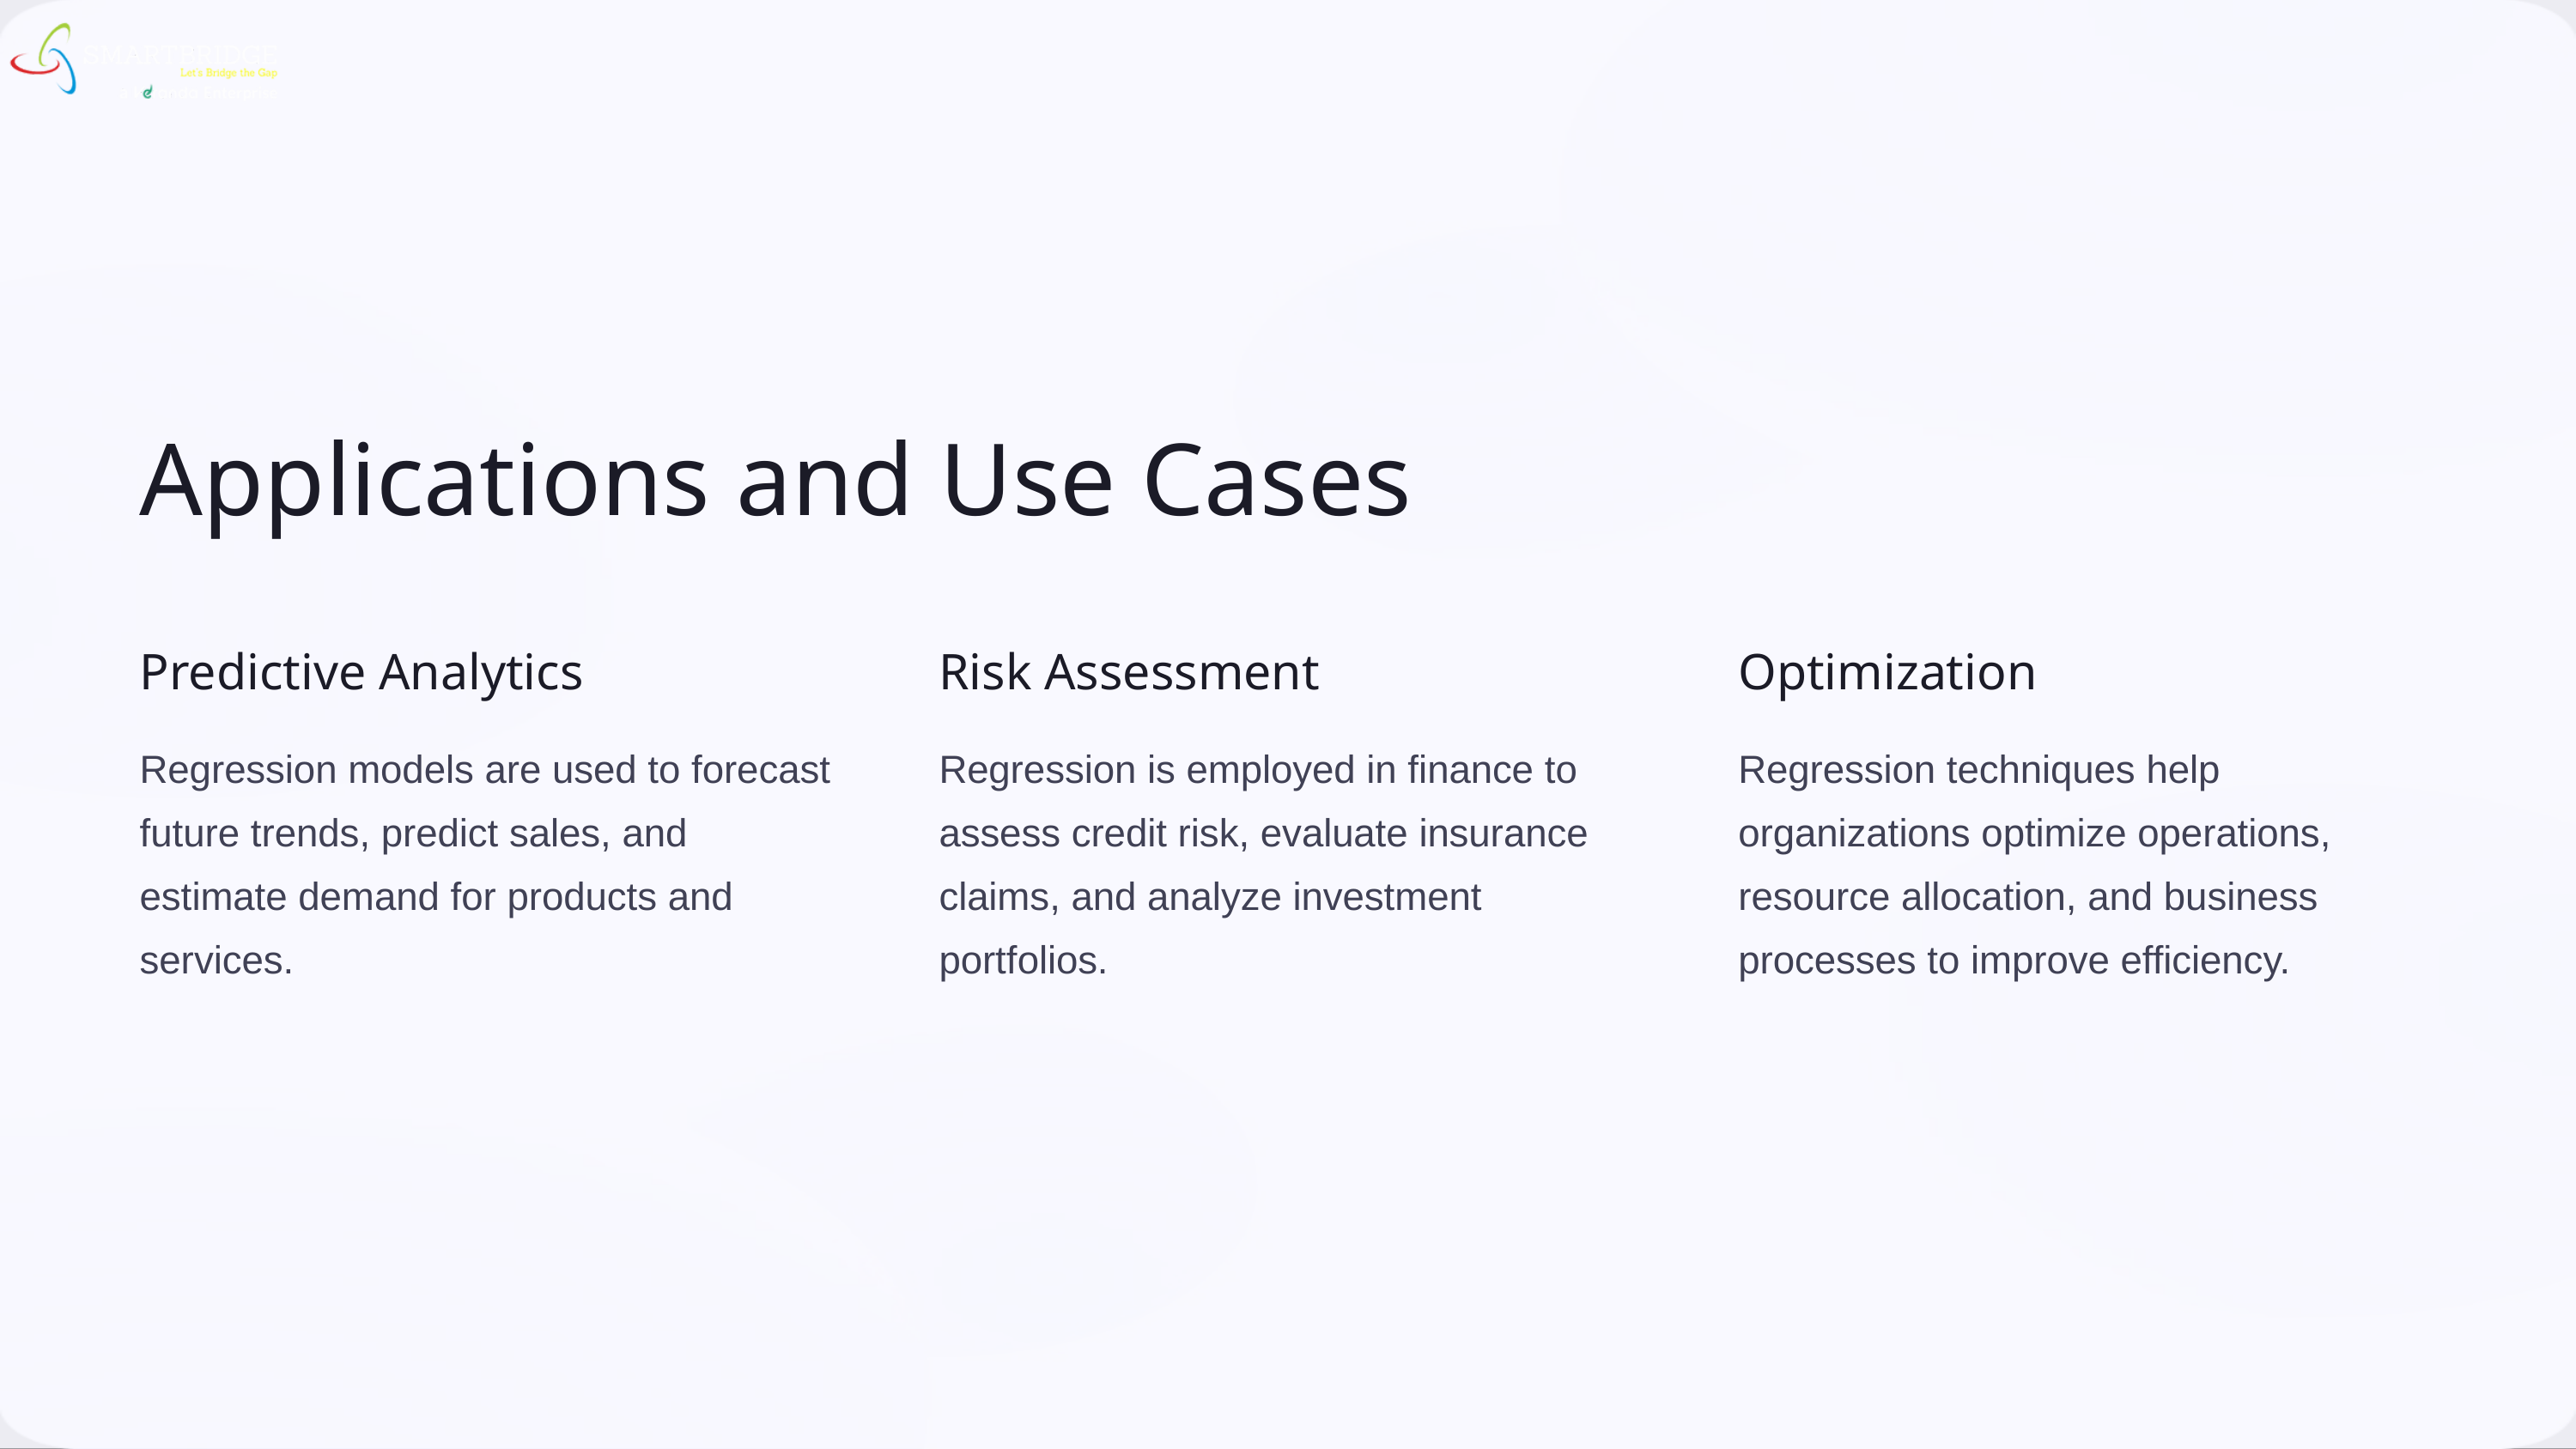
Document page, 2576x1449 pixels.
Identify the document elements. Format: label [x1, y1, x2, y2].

text_box [0, 0, 2576, 1449]
